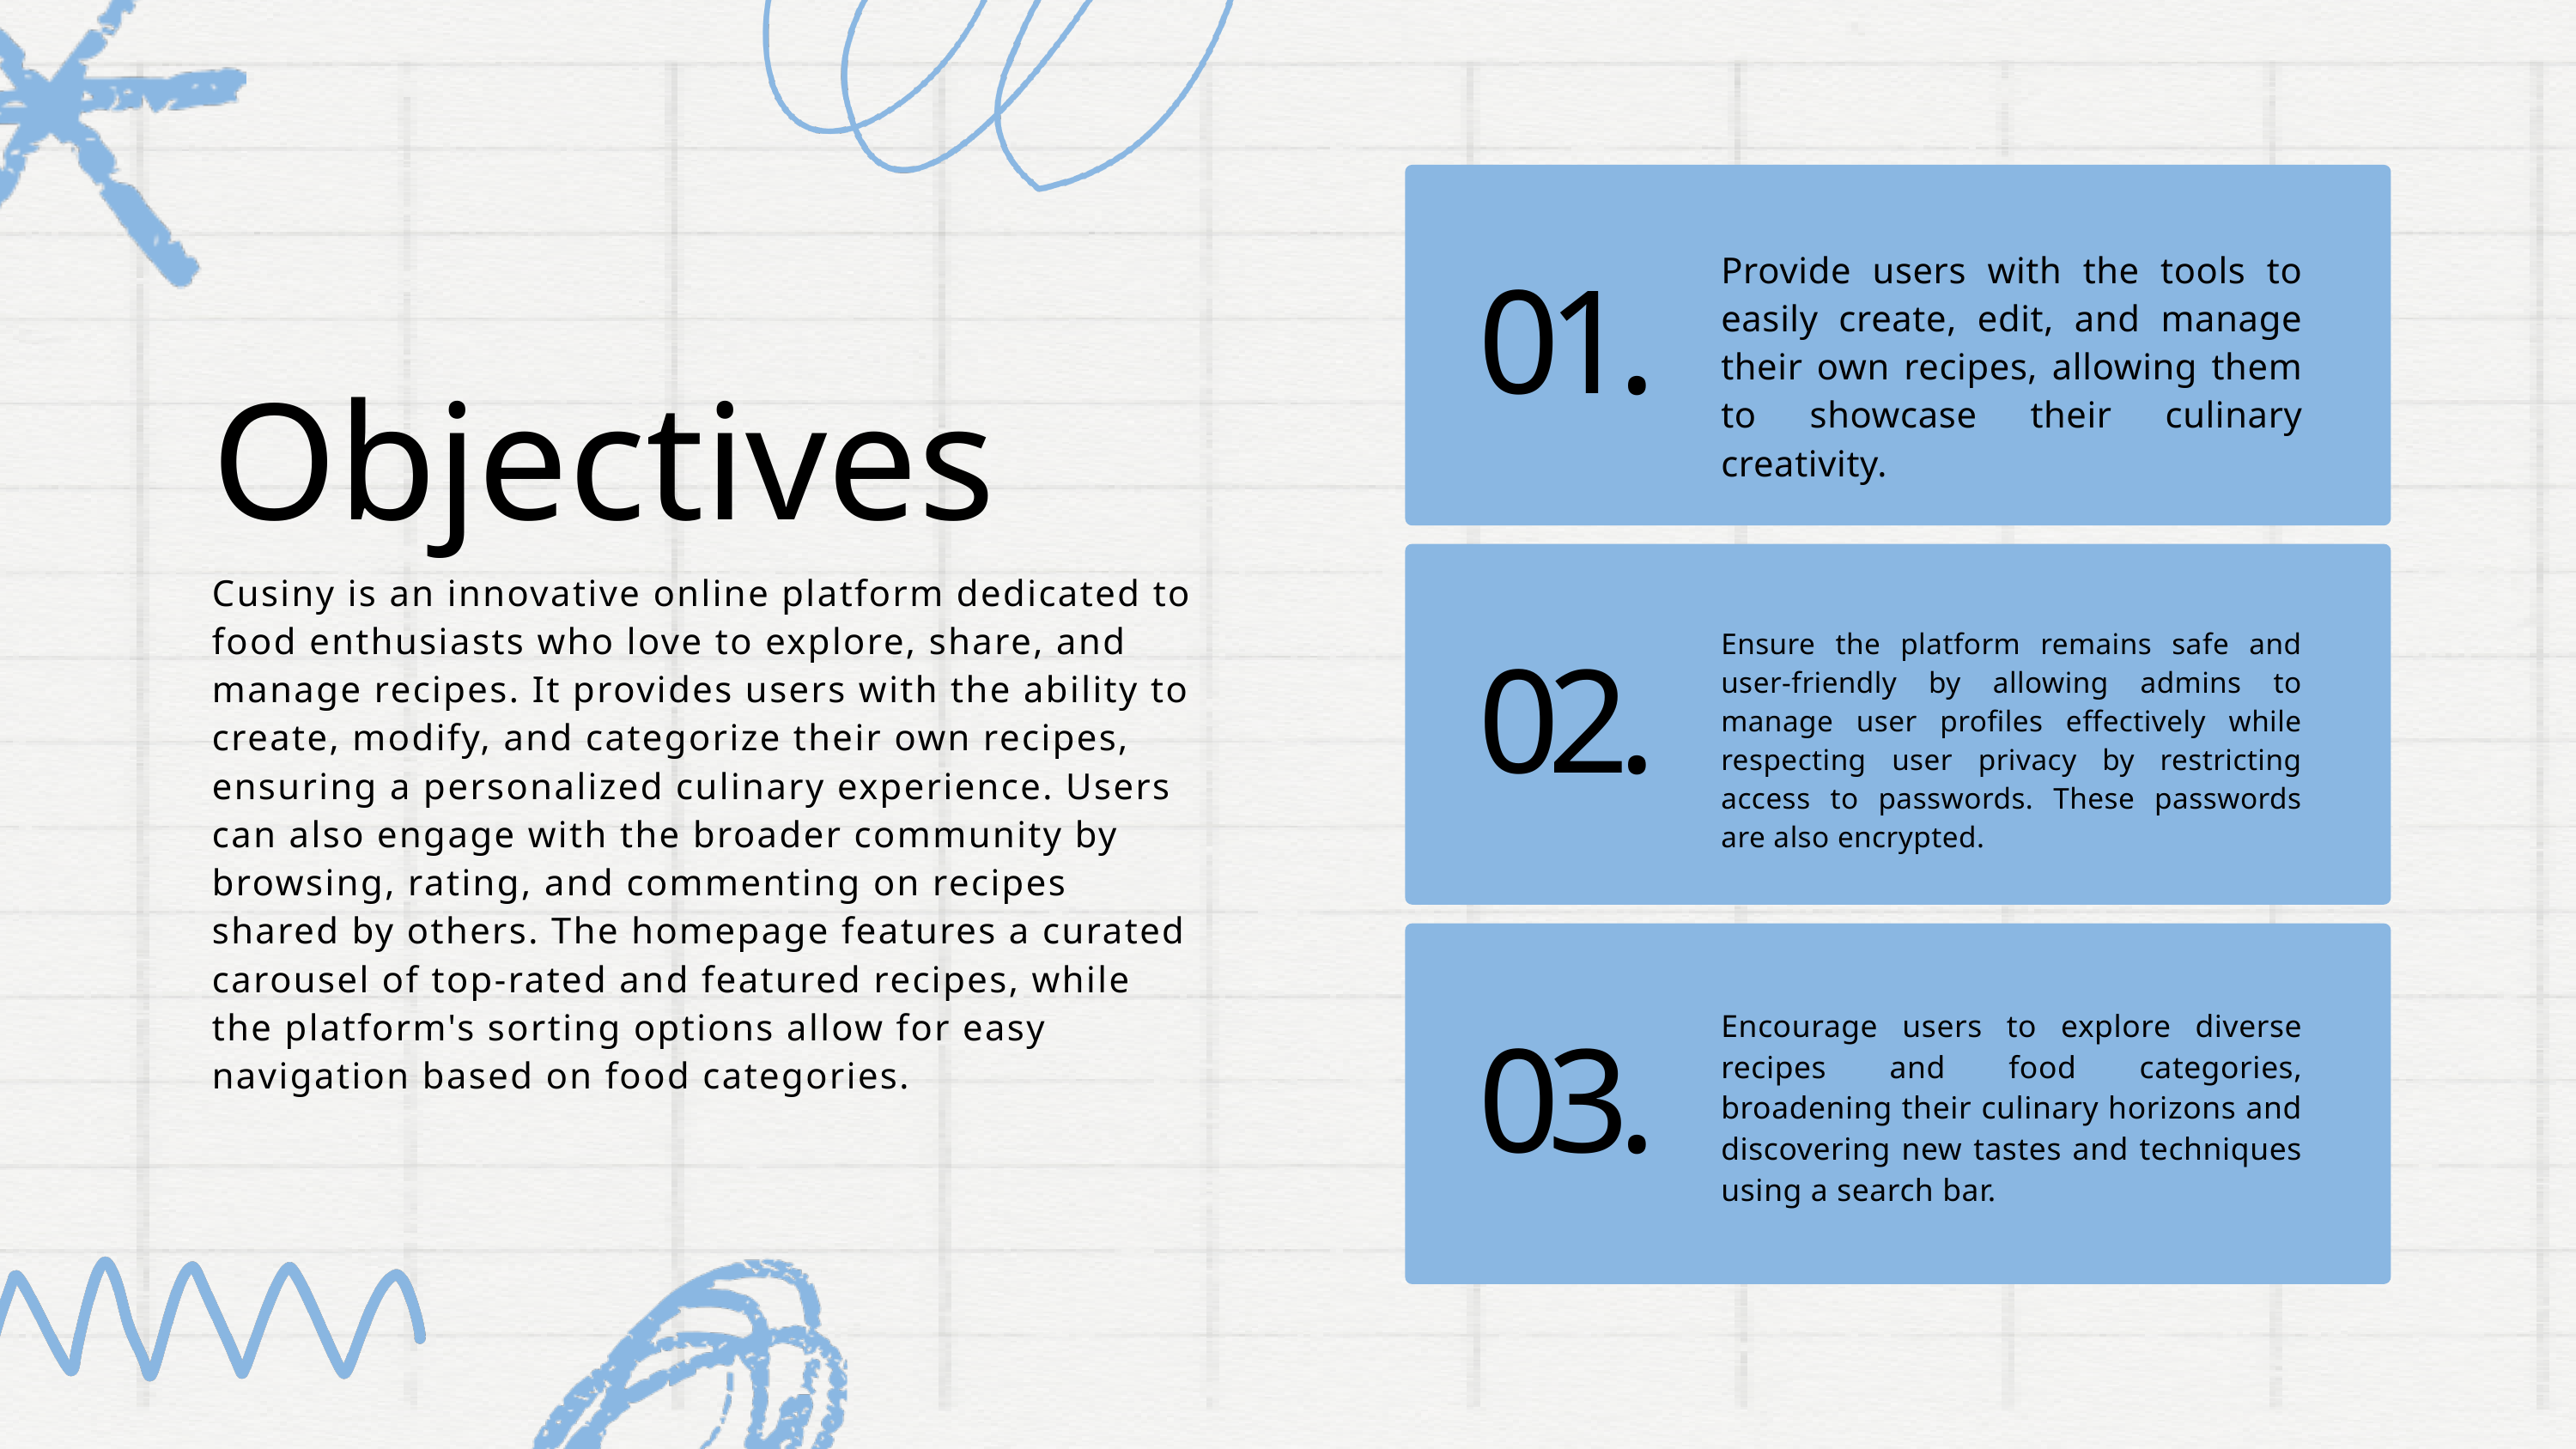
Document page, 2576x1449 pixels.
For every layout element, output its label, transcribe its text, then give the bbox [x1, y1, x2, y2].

text_box [0, 0, 2576, 1449]
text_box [1405, 923, 2391, 1285]
text_box [0, 1256, 426, 1391]
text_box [1405, 543, 2391, 905]
text_box Cusiny is an innovative online platform dedicated to food enthusiasts who love to explore, share, and manage recipes. It provides users with the ability to create, modify, and categorize their own recipes, ensuring a personalized culinary experience. Users can also engage with the broader community by browsing, rating, and commenting on recipes shared by others. The homepage features a curated carousel of top-rated and featured recipes, while the platform's sorting options allow for easy navigation based on food categories. [211, 565, 1202, 1096]
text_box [1405, 164, 2391, 526]
text_box [629, 0, 1332, 193]
text_box [0, 0, 246, 289]
text_box [483, 1256, 848, 1449]
text_box Objectives [211, 395, 1202, 552]
